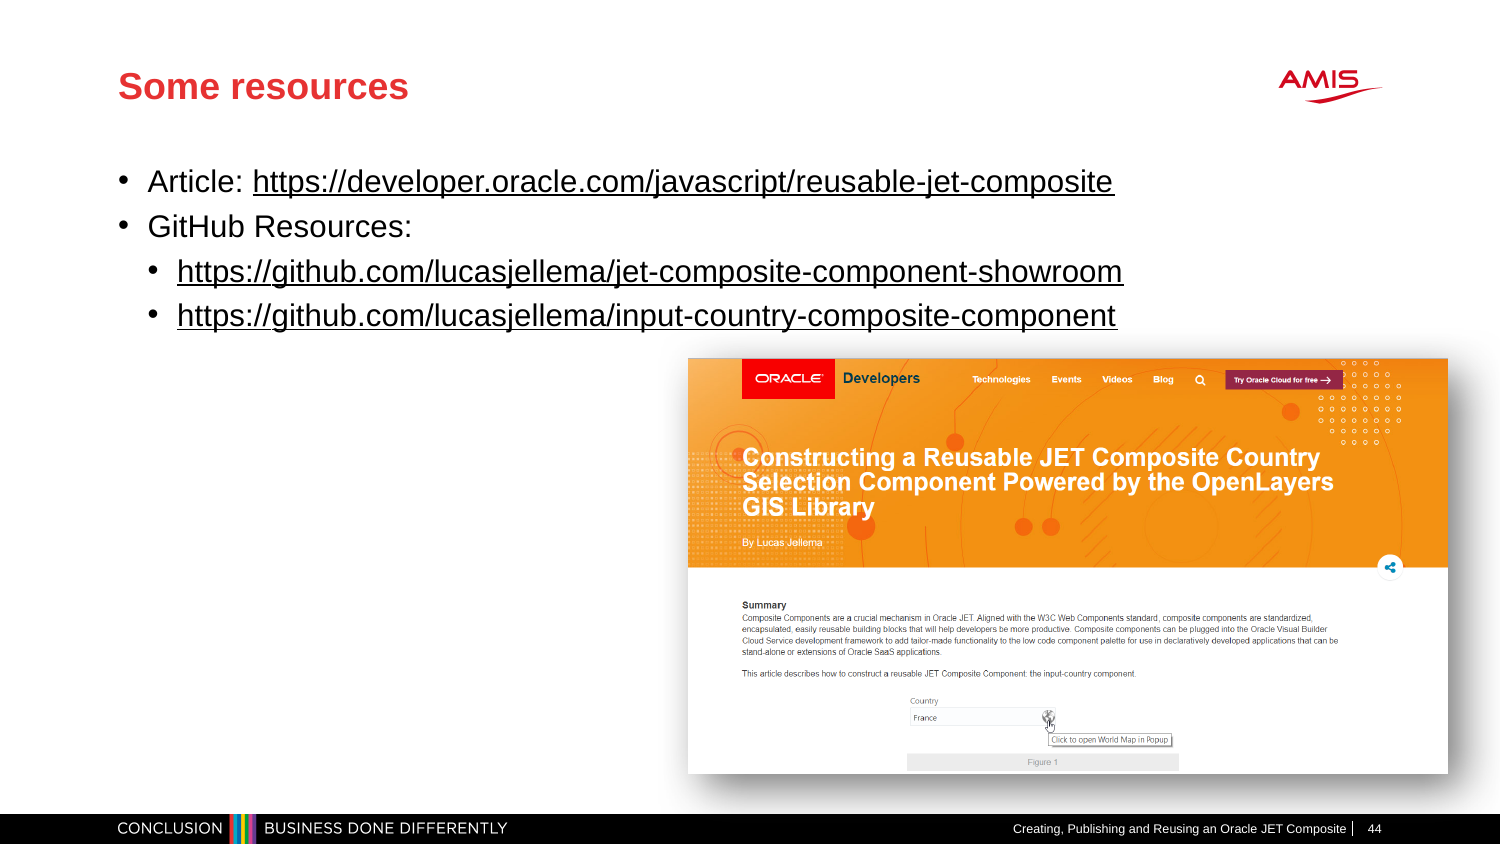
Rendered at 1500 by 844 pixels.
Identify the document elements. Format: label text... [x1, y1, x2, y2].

picture [0, 814, 236, 844]
picture [688, 358, 1449, 774]
footer Creating, Publishing and Reusing an Oracle JET Composite [814, 822, 1347, 839]
list Article: https://developer.oracle.com/javascript/reusable-jet-composite GitHub Resources: https://github.com/lucasjellema/jet-composite-component-showroom https://github.com/lucasjellema/input-country-composite-component [118, 153, 1205, 774]
picture [1205, 58, 1388, 106]
title Some resources [118, 47, 1205, 130]
slide_number 44 [1358, 822, 1382, 839]
picture [239, 814, 1500, 844]
